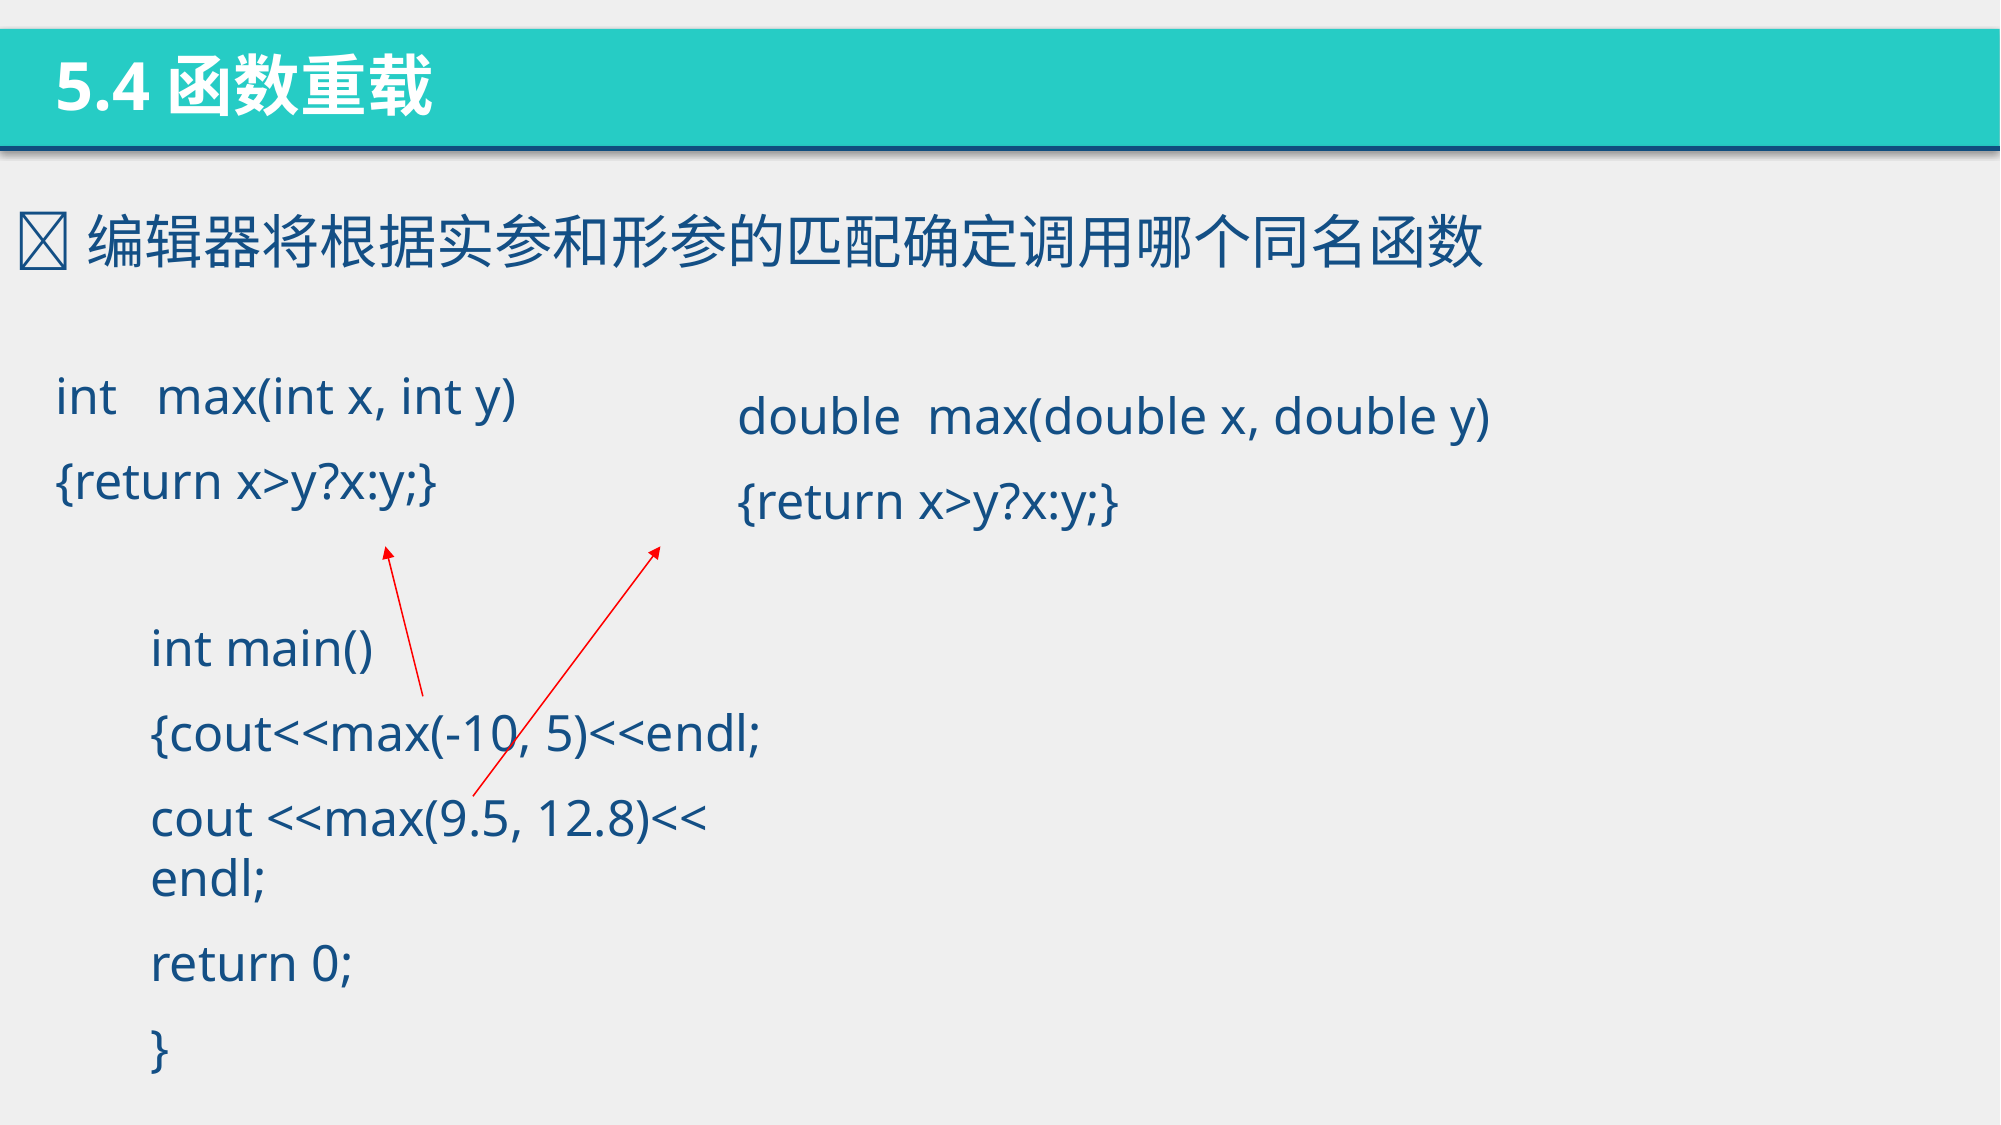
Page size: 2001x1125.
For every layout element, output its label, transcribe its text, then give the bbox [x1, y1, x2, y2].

text_box double max(double x, double y) {return x>y?x:y;} [722, 377, 1681, 537]
text_box 编辑器将根据实参和形参的匹配确定调用哪个同名函数 [0, 205, 1500, 282]
text_box int max(int x, int y) {return x>y?x:y;} [41, 356, 573, 517]
text_box [472, 546, 661, 797]
text_box int main() {cout<<max(-10, 5)<<endl; cout <<max(9.5, 12.8)<< endl; return 0; } [135, 608, 830, 1084]
text_box 5.4函数重载 [40, 36, 1358, 132]
text_box [0, 28, 2000, 146]
text_box [382, 546, 423, 697]
